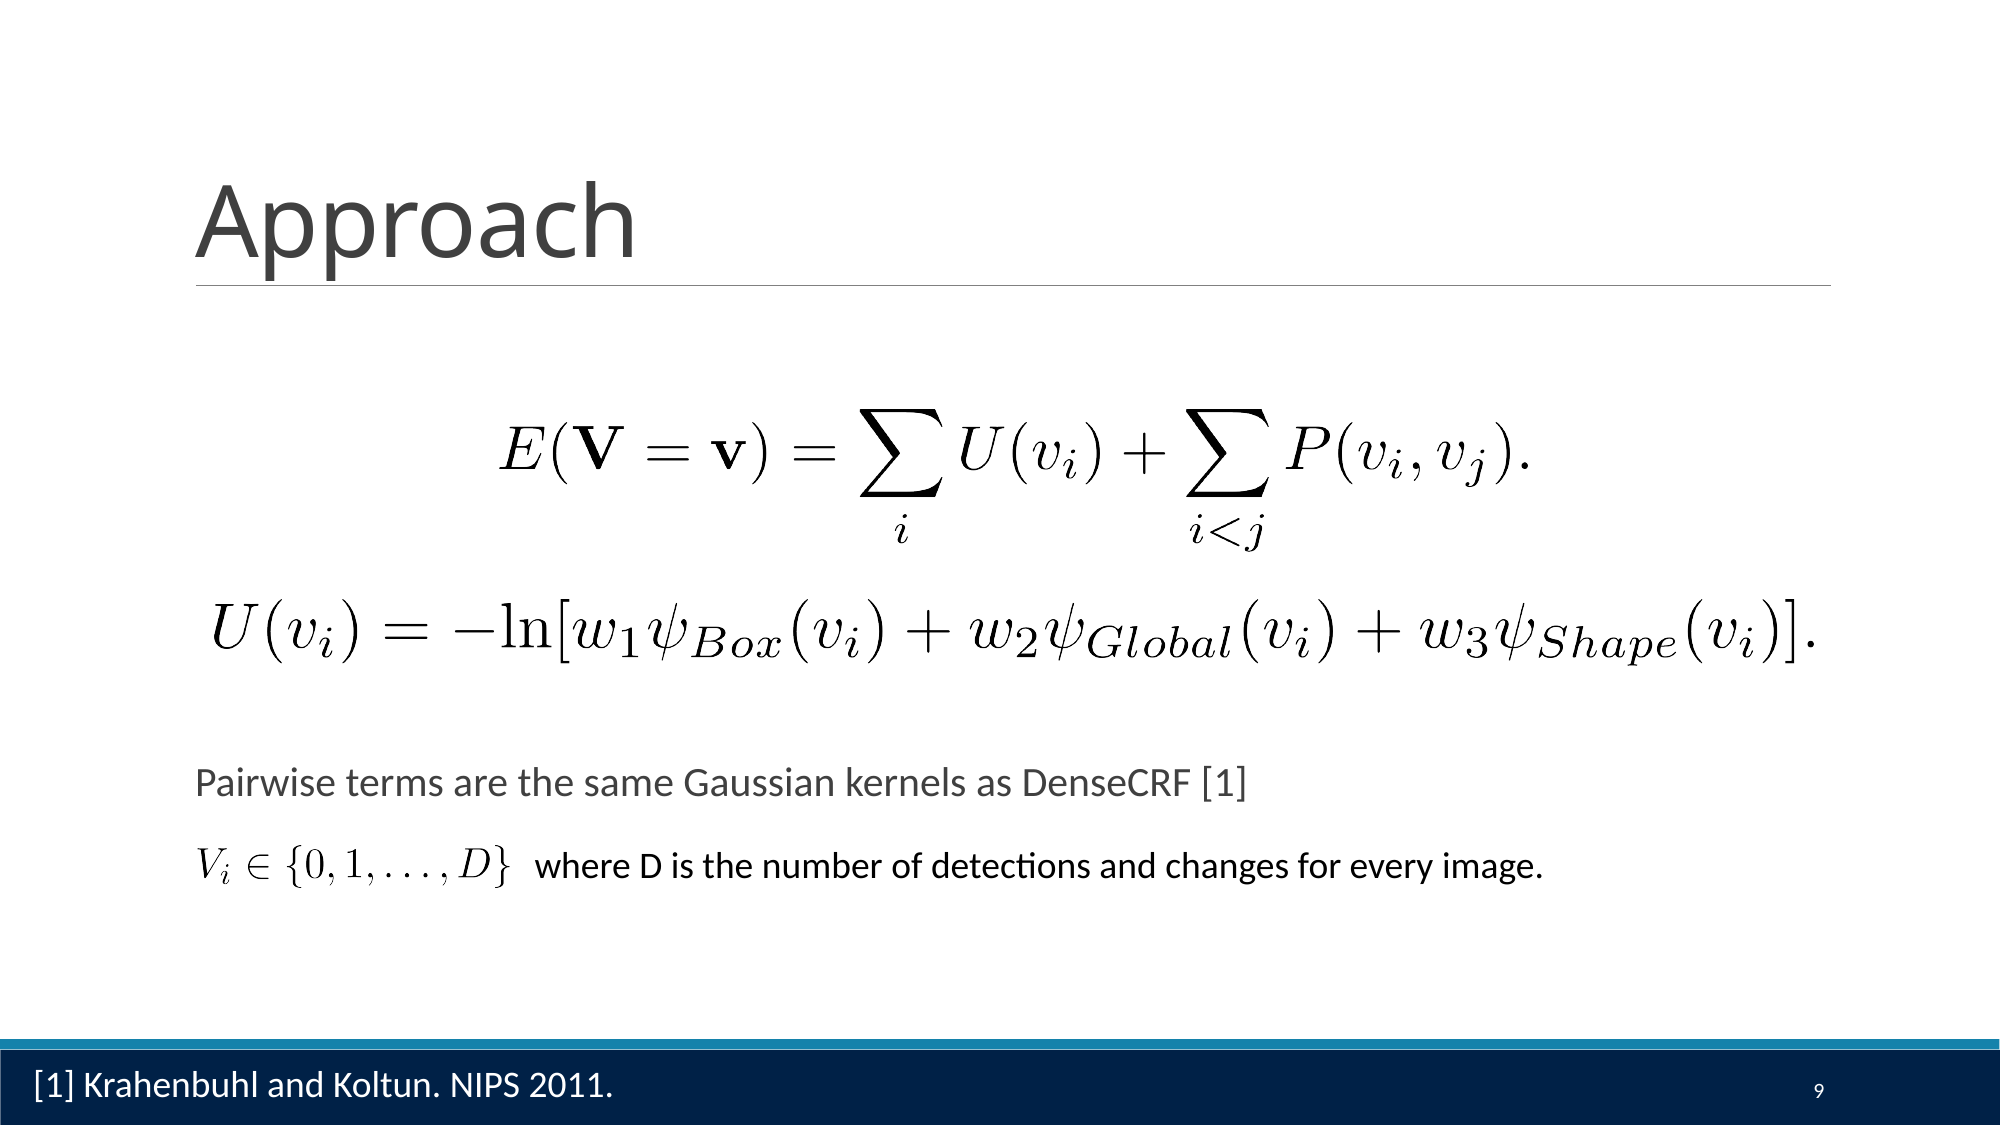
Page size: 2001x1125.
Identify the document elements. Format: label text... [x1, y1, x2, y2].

title Approach [180, 47, 1830, 285]
text_box [1] Krahenbuhl and Koltun. NIPS 2011. [18, 1052, 662, 1113]
picture [499, 409, 1529, 553]
picture [196, 845, 531, 895]
slide_number 9 [1624, 1059, 1840, 1120]
list Pairwise terms are the same Gaussian kernels as DenseCRF [1] [180, 302, 1830, 963]
picture [213, 598, 1814, 667]
text_box where D is the number of detections and changes for every image. [519, 833, 1662, 894]
